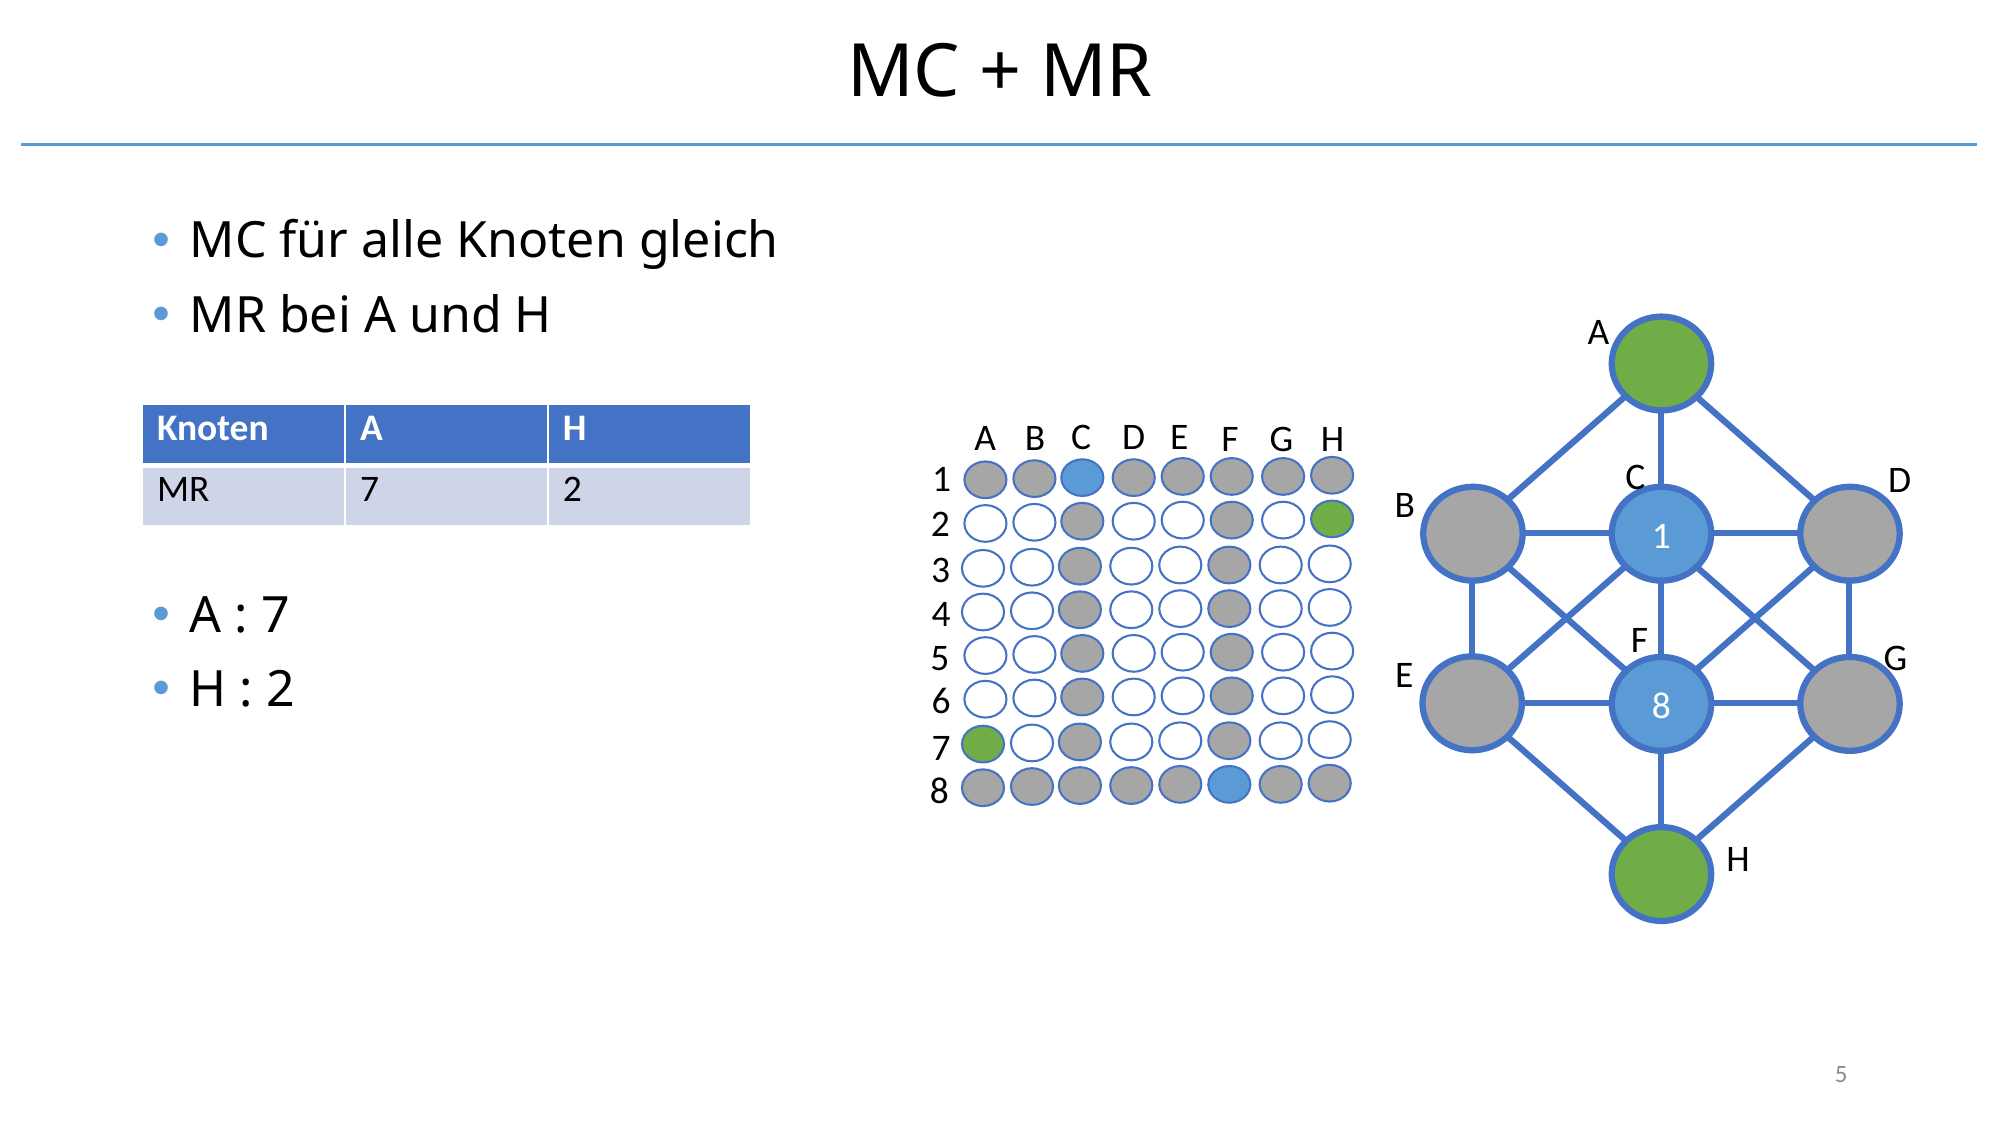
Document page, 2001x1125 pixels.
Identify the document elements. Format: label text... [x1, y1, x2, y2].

table_header Knoten [143, 405, 344, 463]
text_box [1378, 299, 1927, 921]
title MC + MR [137, 25, 1863, 121]
text_box 4 [916, 581, 961, 625]
table_cell 2 [549, 468, 750, 525]
table_header H [549, 405, 750, 463]
text_box D [1107, 404, 1155, 456]
table_cell 7 [346, 468, 547, 525]
slide_number 5 [1412, 1042, 1863, 1103]
text_box E [1155, 404, 1204, 456]
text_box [961, 456, 1354, 807]
text_box 5 [915, 625, 961, 686]
text_box 2 [916, 491, 961, 537]
text_box G [1254, 406, 1306, 456]
text_box A [959, 405, 1010, 456]
text_box B [1010, 405, 1056, 456]
text_box 6 [916, 668, 961, 715]
text_box H [1306, 406, 1359, 466]
text_box 1 [917, 446, 967, 491]
text_box 8 [914, 758, 964, 819]
table_cell MR [143, 468, 344, 525]
text_box F [1206, 406, 1254, 456]
table_header A [346, 405, 547, 463]
text_box 7 [916, 715, 961, 776]
list MC für alle Knoten gleich MR bei A und H A : 7 H : 2 [137, 207, 1378, 1014]
text_box 3 [916, 537, 961, 581]
text_box C [1056, 404, 1107, 456]
